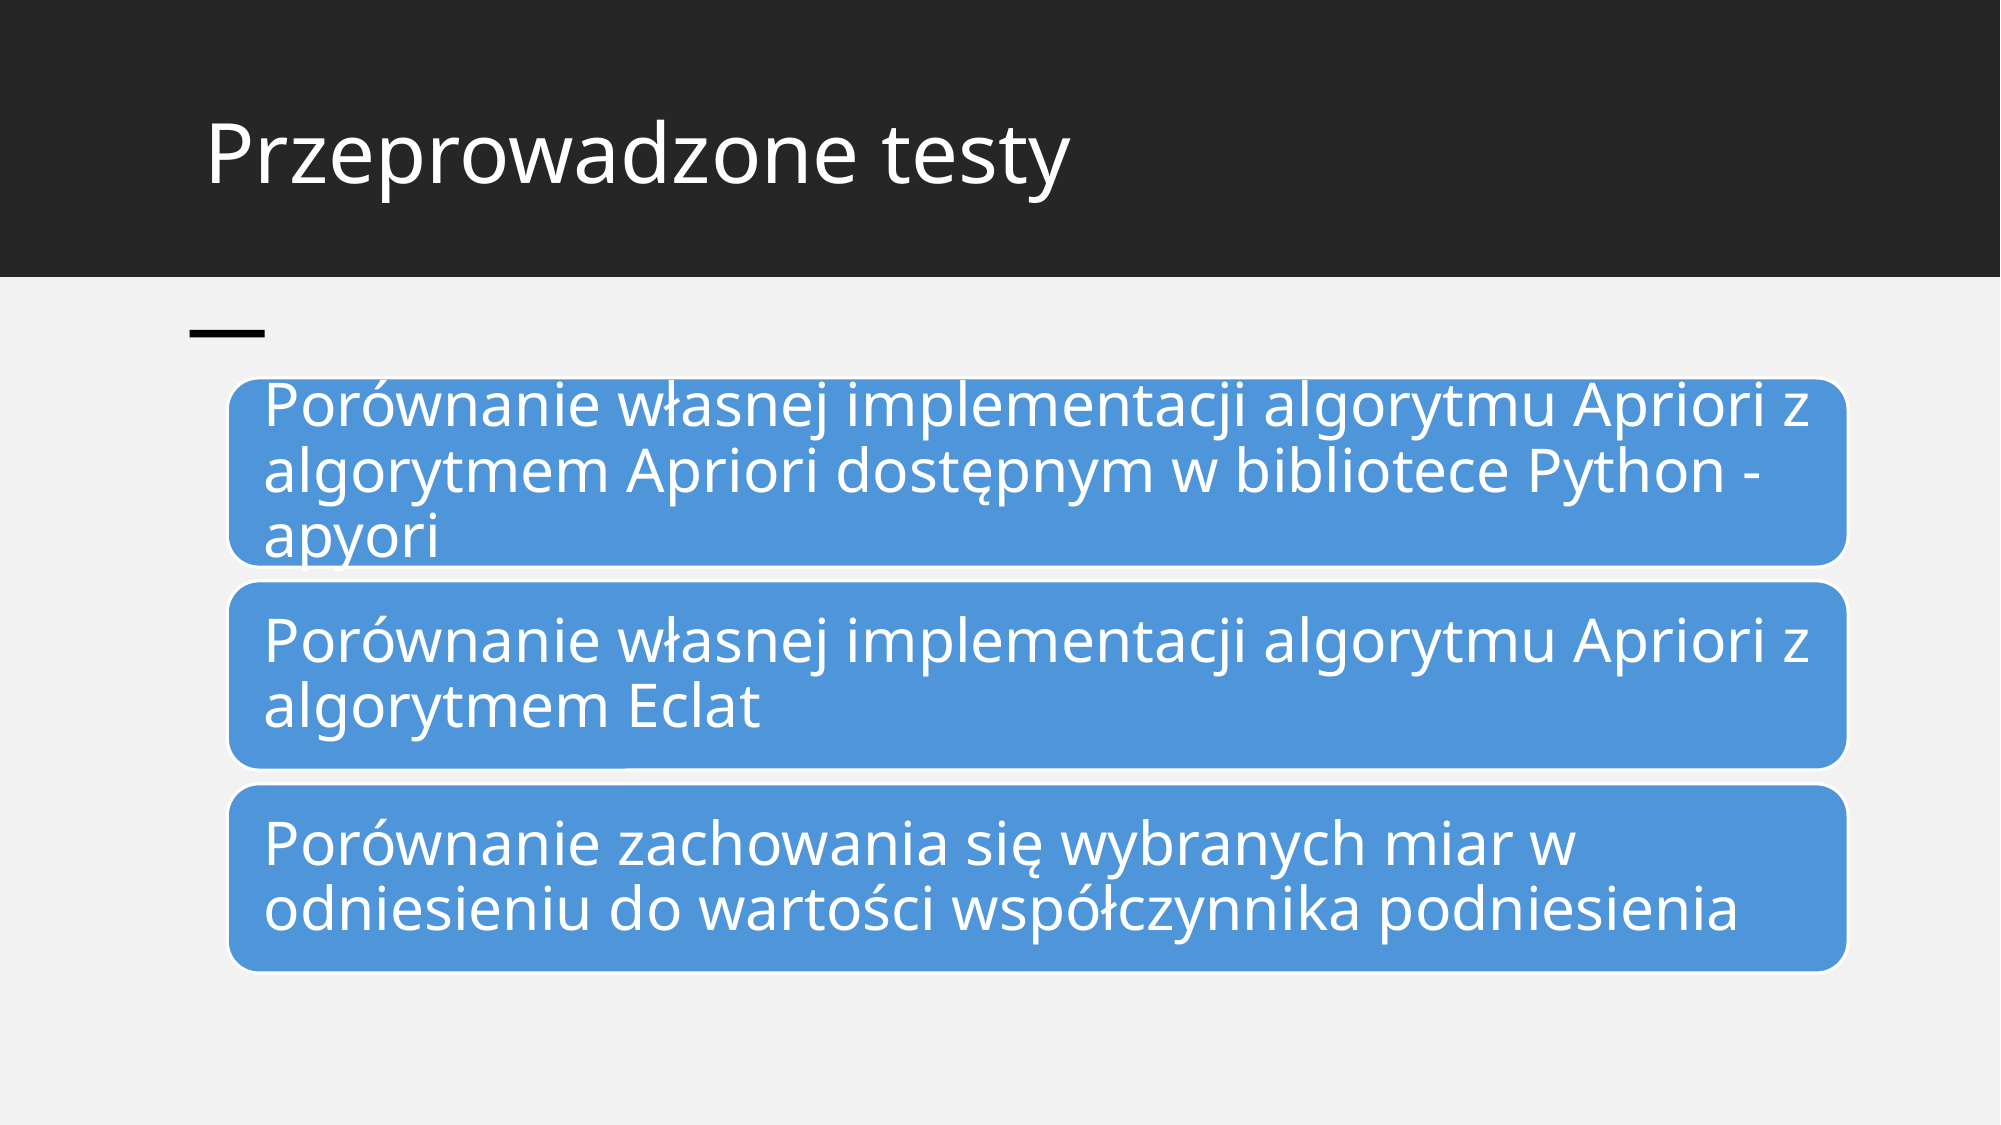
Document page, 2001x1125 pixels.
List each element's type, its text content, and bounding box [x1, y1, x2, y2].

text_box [226, 350, 1849, 1001]
text_box [0, 275, 2000, 1125]
title Przeprowadzone testy [189, 104, 1812, 253]
text_box [0, 0, 2000, 275]
text_box [188, 328, 266, 339]
